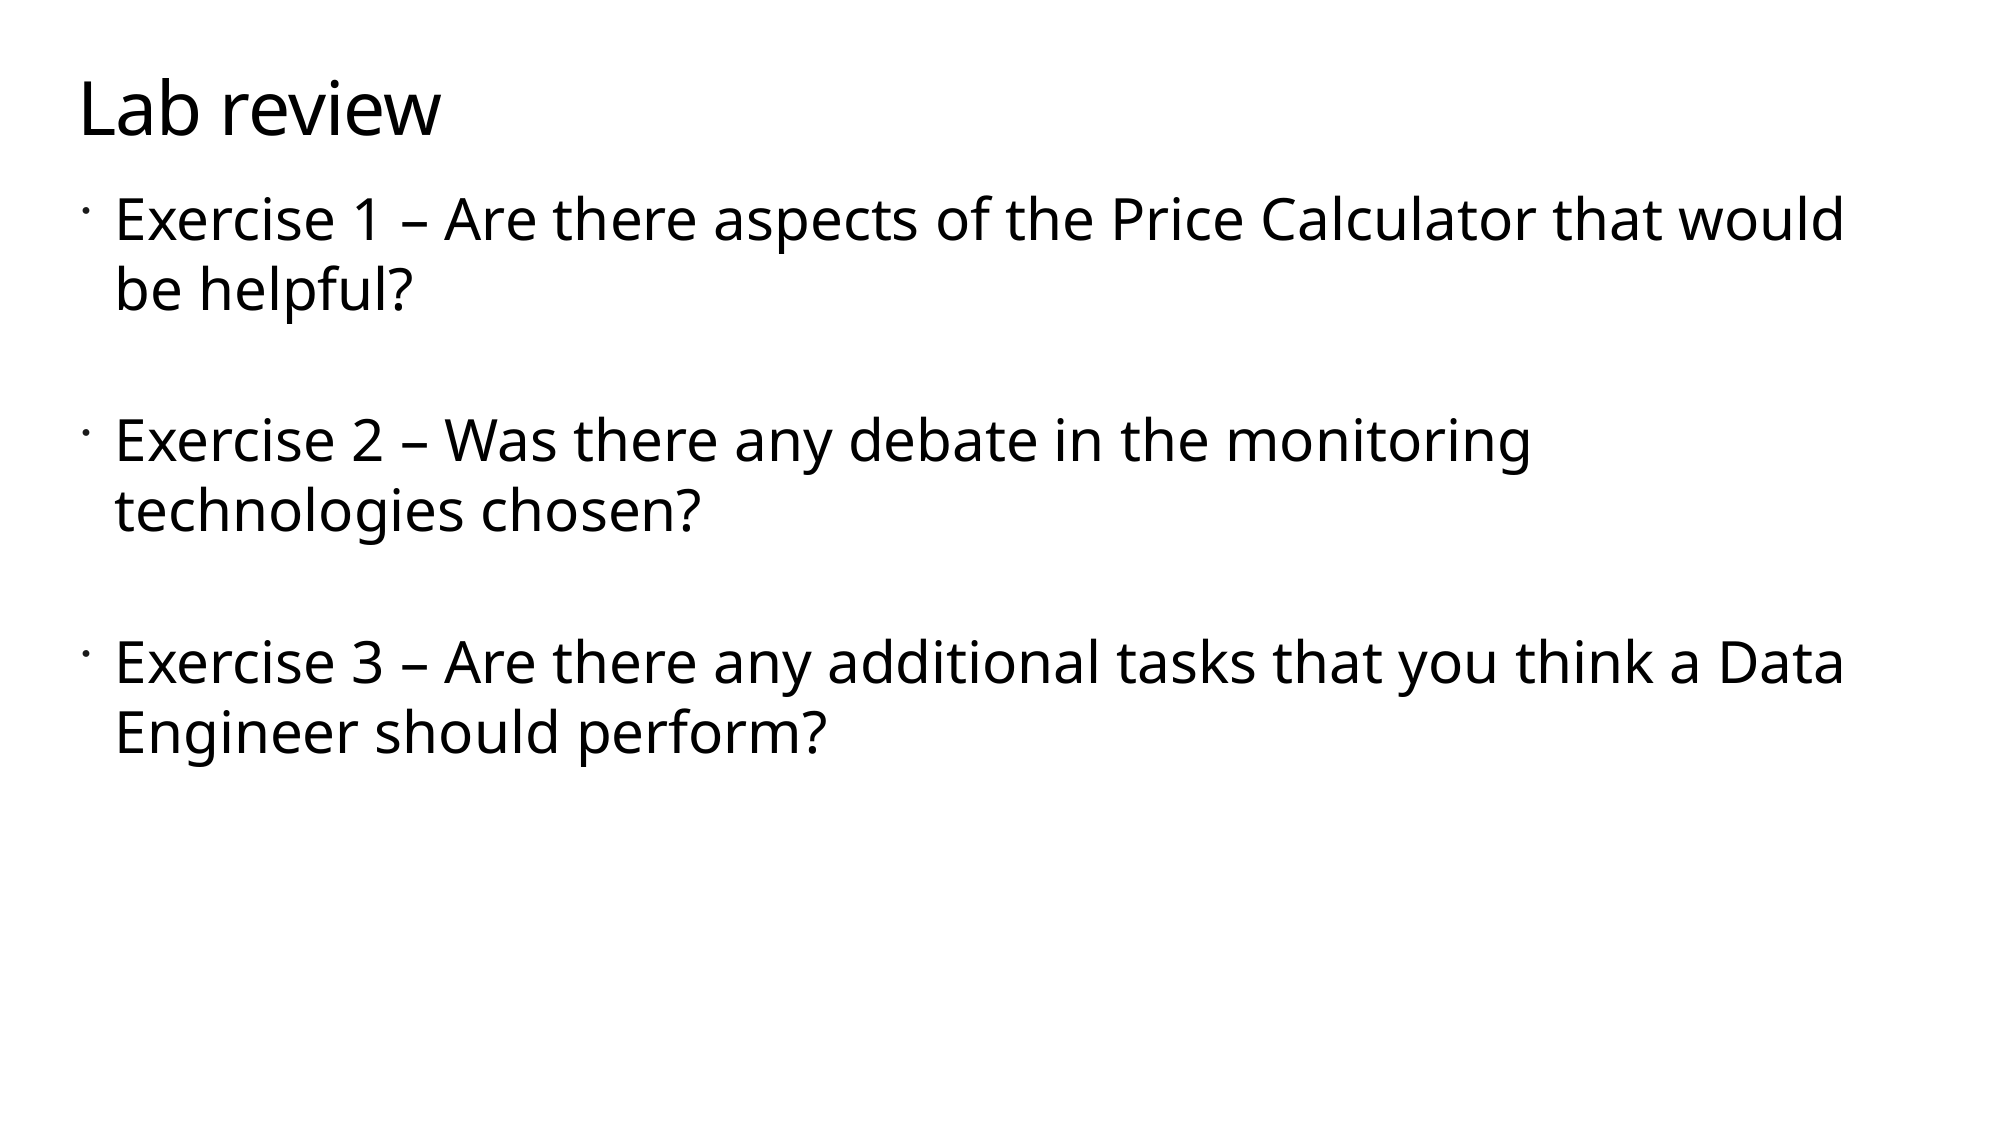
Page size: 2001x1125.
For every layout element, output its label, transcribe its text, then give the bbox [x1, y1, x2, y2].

list Exercise 1 – Are there aspects of the Price Calculator that would be helpful? Exercise 2 – Was there any debate in the monitoring technologies chosen? Exercise 3 – Are there any additional tasks that you think a Data Engineer should perform? [77, 181, 1885, 776]
title Lab review [77, 60, 1885, 152]
